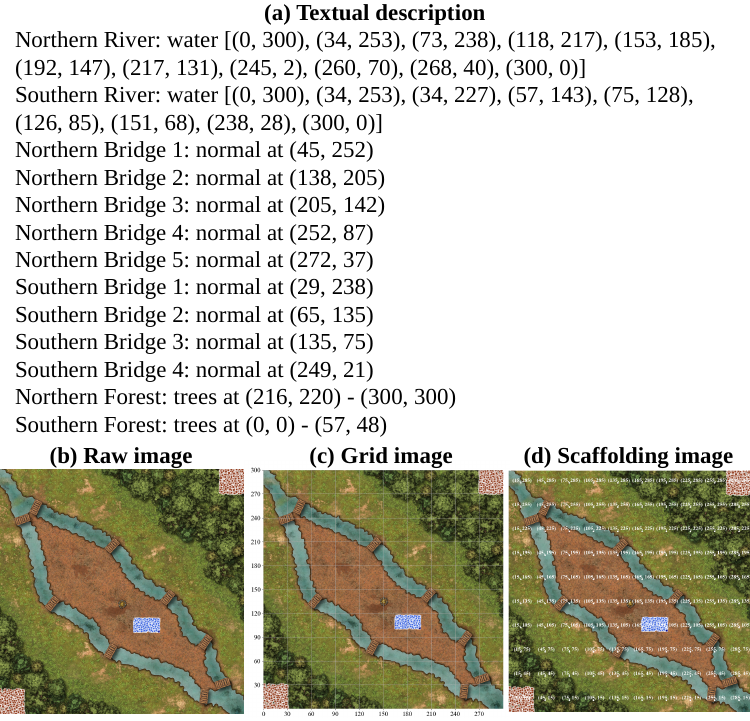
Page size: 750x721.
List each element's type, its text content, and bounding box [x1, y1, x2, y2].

text_box (a) Textual description Northern River: water [(0, 300), (34, 253), (73, 238), (118, 217), (153, 185), (192, 147), (217, 131), (245, 2), (260, 70), (268, 40), (300, 0)] Southern River: water [(0, 300), (34, 253), (34, 227), (57, 143), (75, 128), (126, 85), (151, 68), (238, 28), (300, 0)] Northern Bridge 1: normal at (45, 252) Northern Bridge 2: normal at (138, 205) Northern Bridge 3: normal at (205, 142) Northern Bridge 4: normal at (252, 87) Northern Bridge 5: normal at (272, 37) Southern Bridge 1: normal at (29, 238) Southern Bridge 2: normal at (65, 135) Southern Bridge 3: normal at (135, 75) Southern Bridge 4: normal at (249, 21) Northern Forest: trees at (216, 220) - (300, 300) Southern Forest: trees at (0, 0) - (57, 48) [0, 0, 750, 459]
text_box (c) Grid image [260, 437, 503, 458]
picture [0, 460, 750, 719]
text_box (b) Raw image [0, 437, 243, 467]
text_box (d) Scaffolding image [506, 437, 750, 469]
